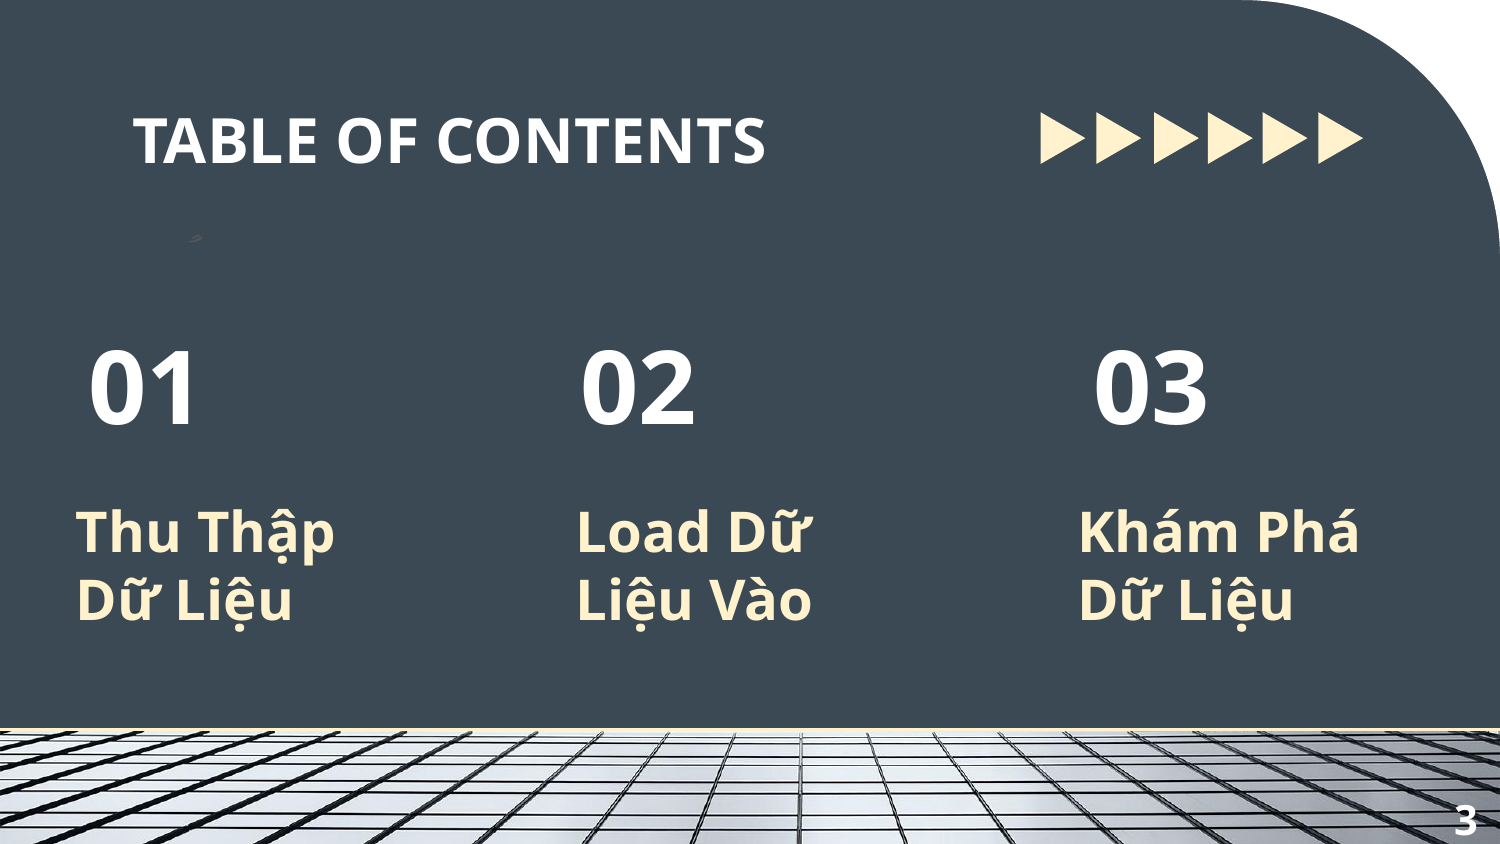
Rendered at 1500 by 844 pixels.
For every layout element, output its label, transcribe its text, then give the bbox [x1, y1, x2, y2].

title Thu Thập Dữ Liệu [60, 471, 445, 656]
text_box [1175, 0, 1228, 300]
title Khám Phá Dữ Liệu [1062, 471, 1460, 656]
title TABLE OF CONTENTS [117, 91, 1170, 185]
title Load Dữ Liệu Vào [560, 471, 932, 656]
title 01 [0, 291, 307, 477]
title TABLE OF CONTENTS [1234, 91, 1384, 185]
picture [0, 731, 1500, 844]
title 02 [478, 291, 799, 477]
title 03 [1078, 291, 1399, 477]
